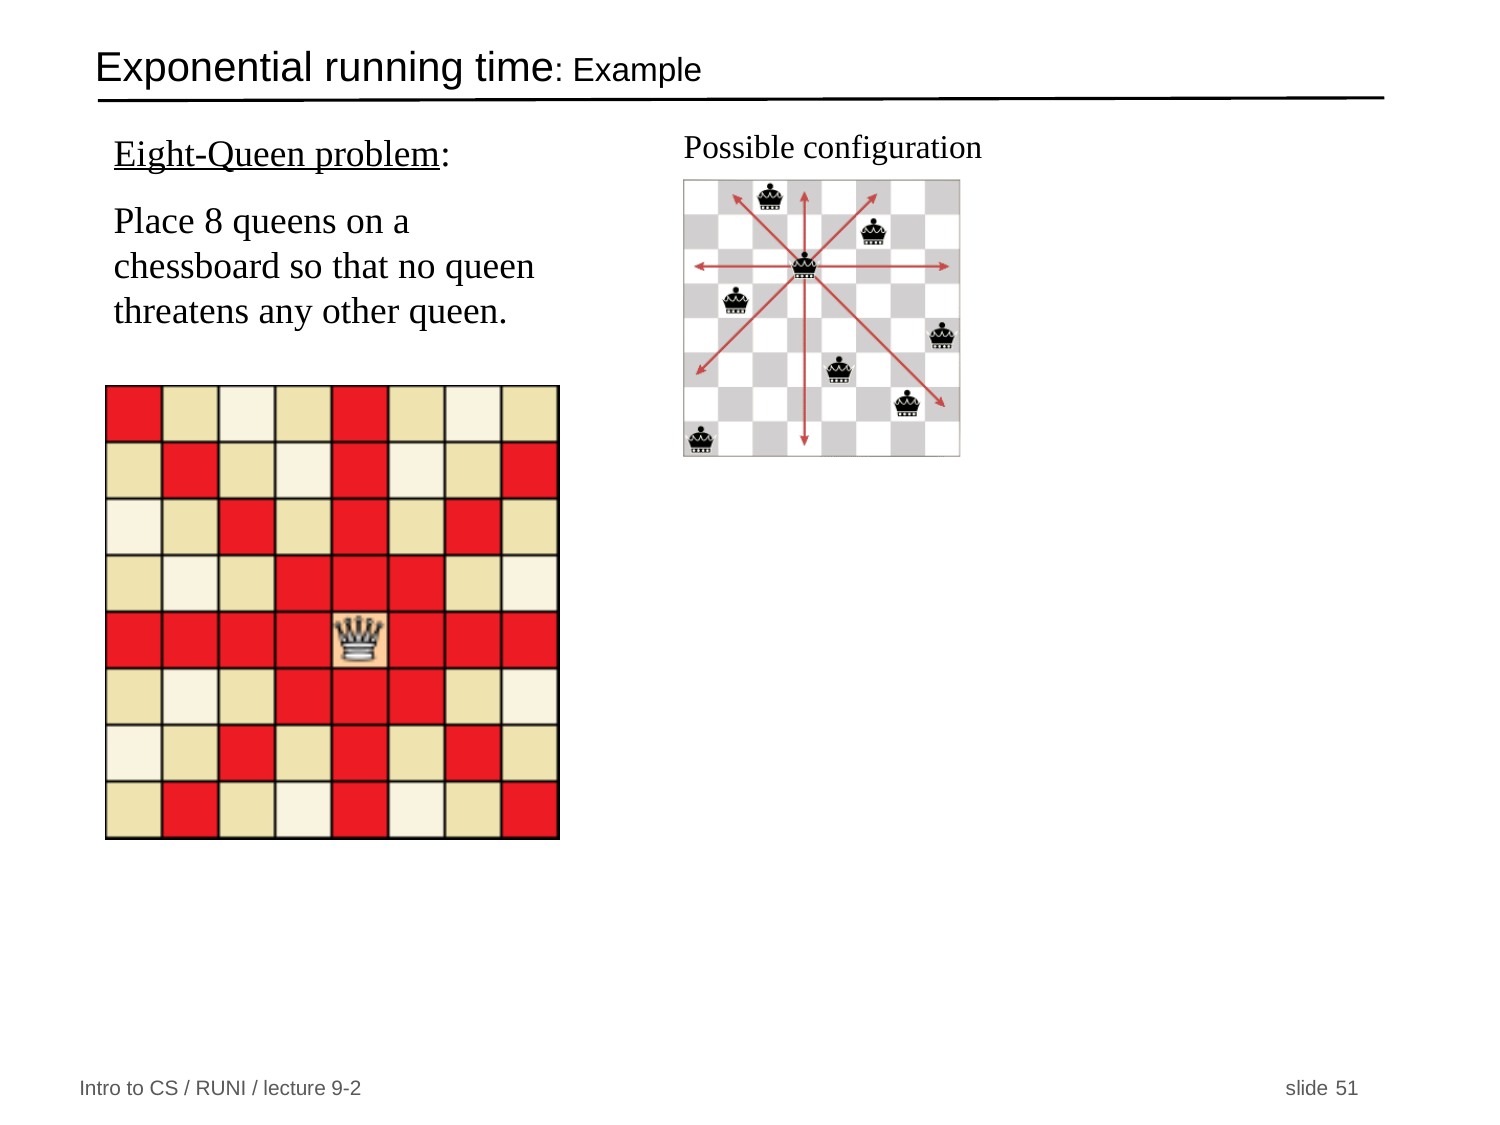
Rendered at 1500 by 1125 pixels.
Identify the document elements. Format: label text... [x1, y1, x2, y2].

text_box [649, 117, 1098, 457]
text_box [79, 120, 586, 840]
title Exponential running time: Example [79, 33, 1500, 109]
